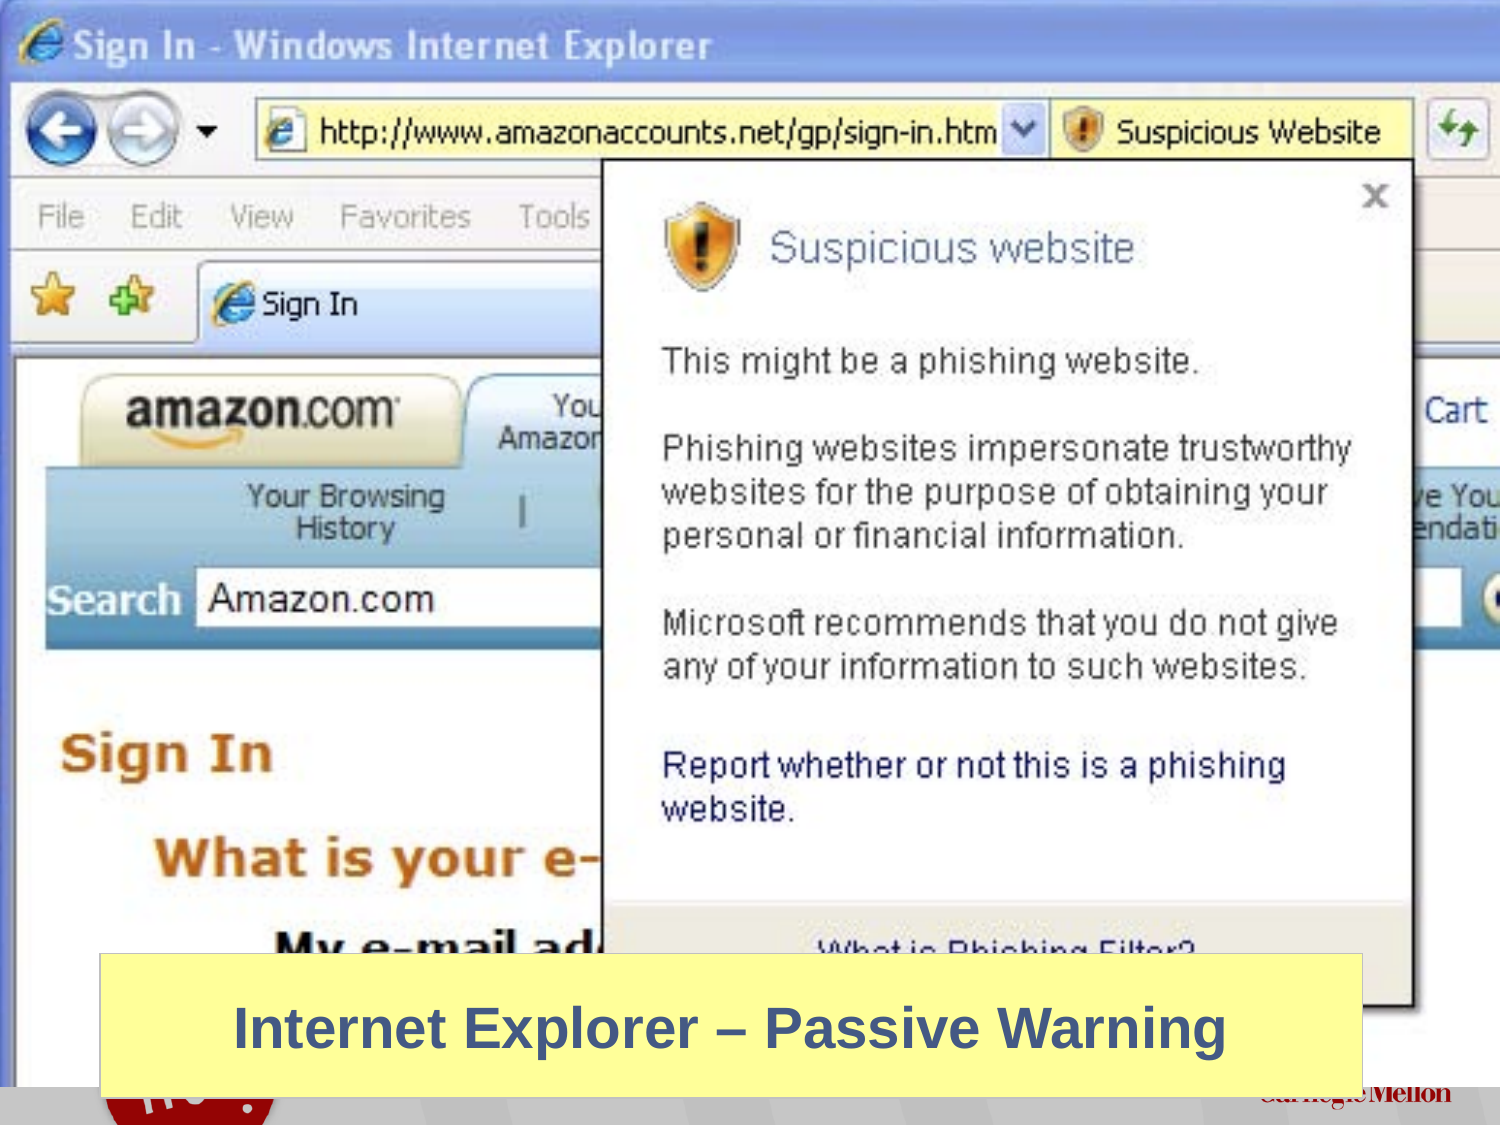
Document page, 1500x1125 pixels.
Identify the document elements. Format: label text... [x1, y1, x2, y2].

text_box Internet Explorer – Passive Warning [99, 1094, 1363, 1098]
picture [0, 0, 1500, 1125]
